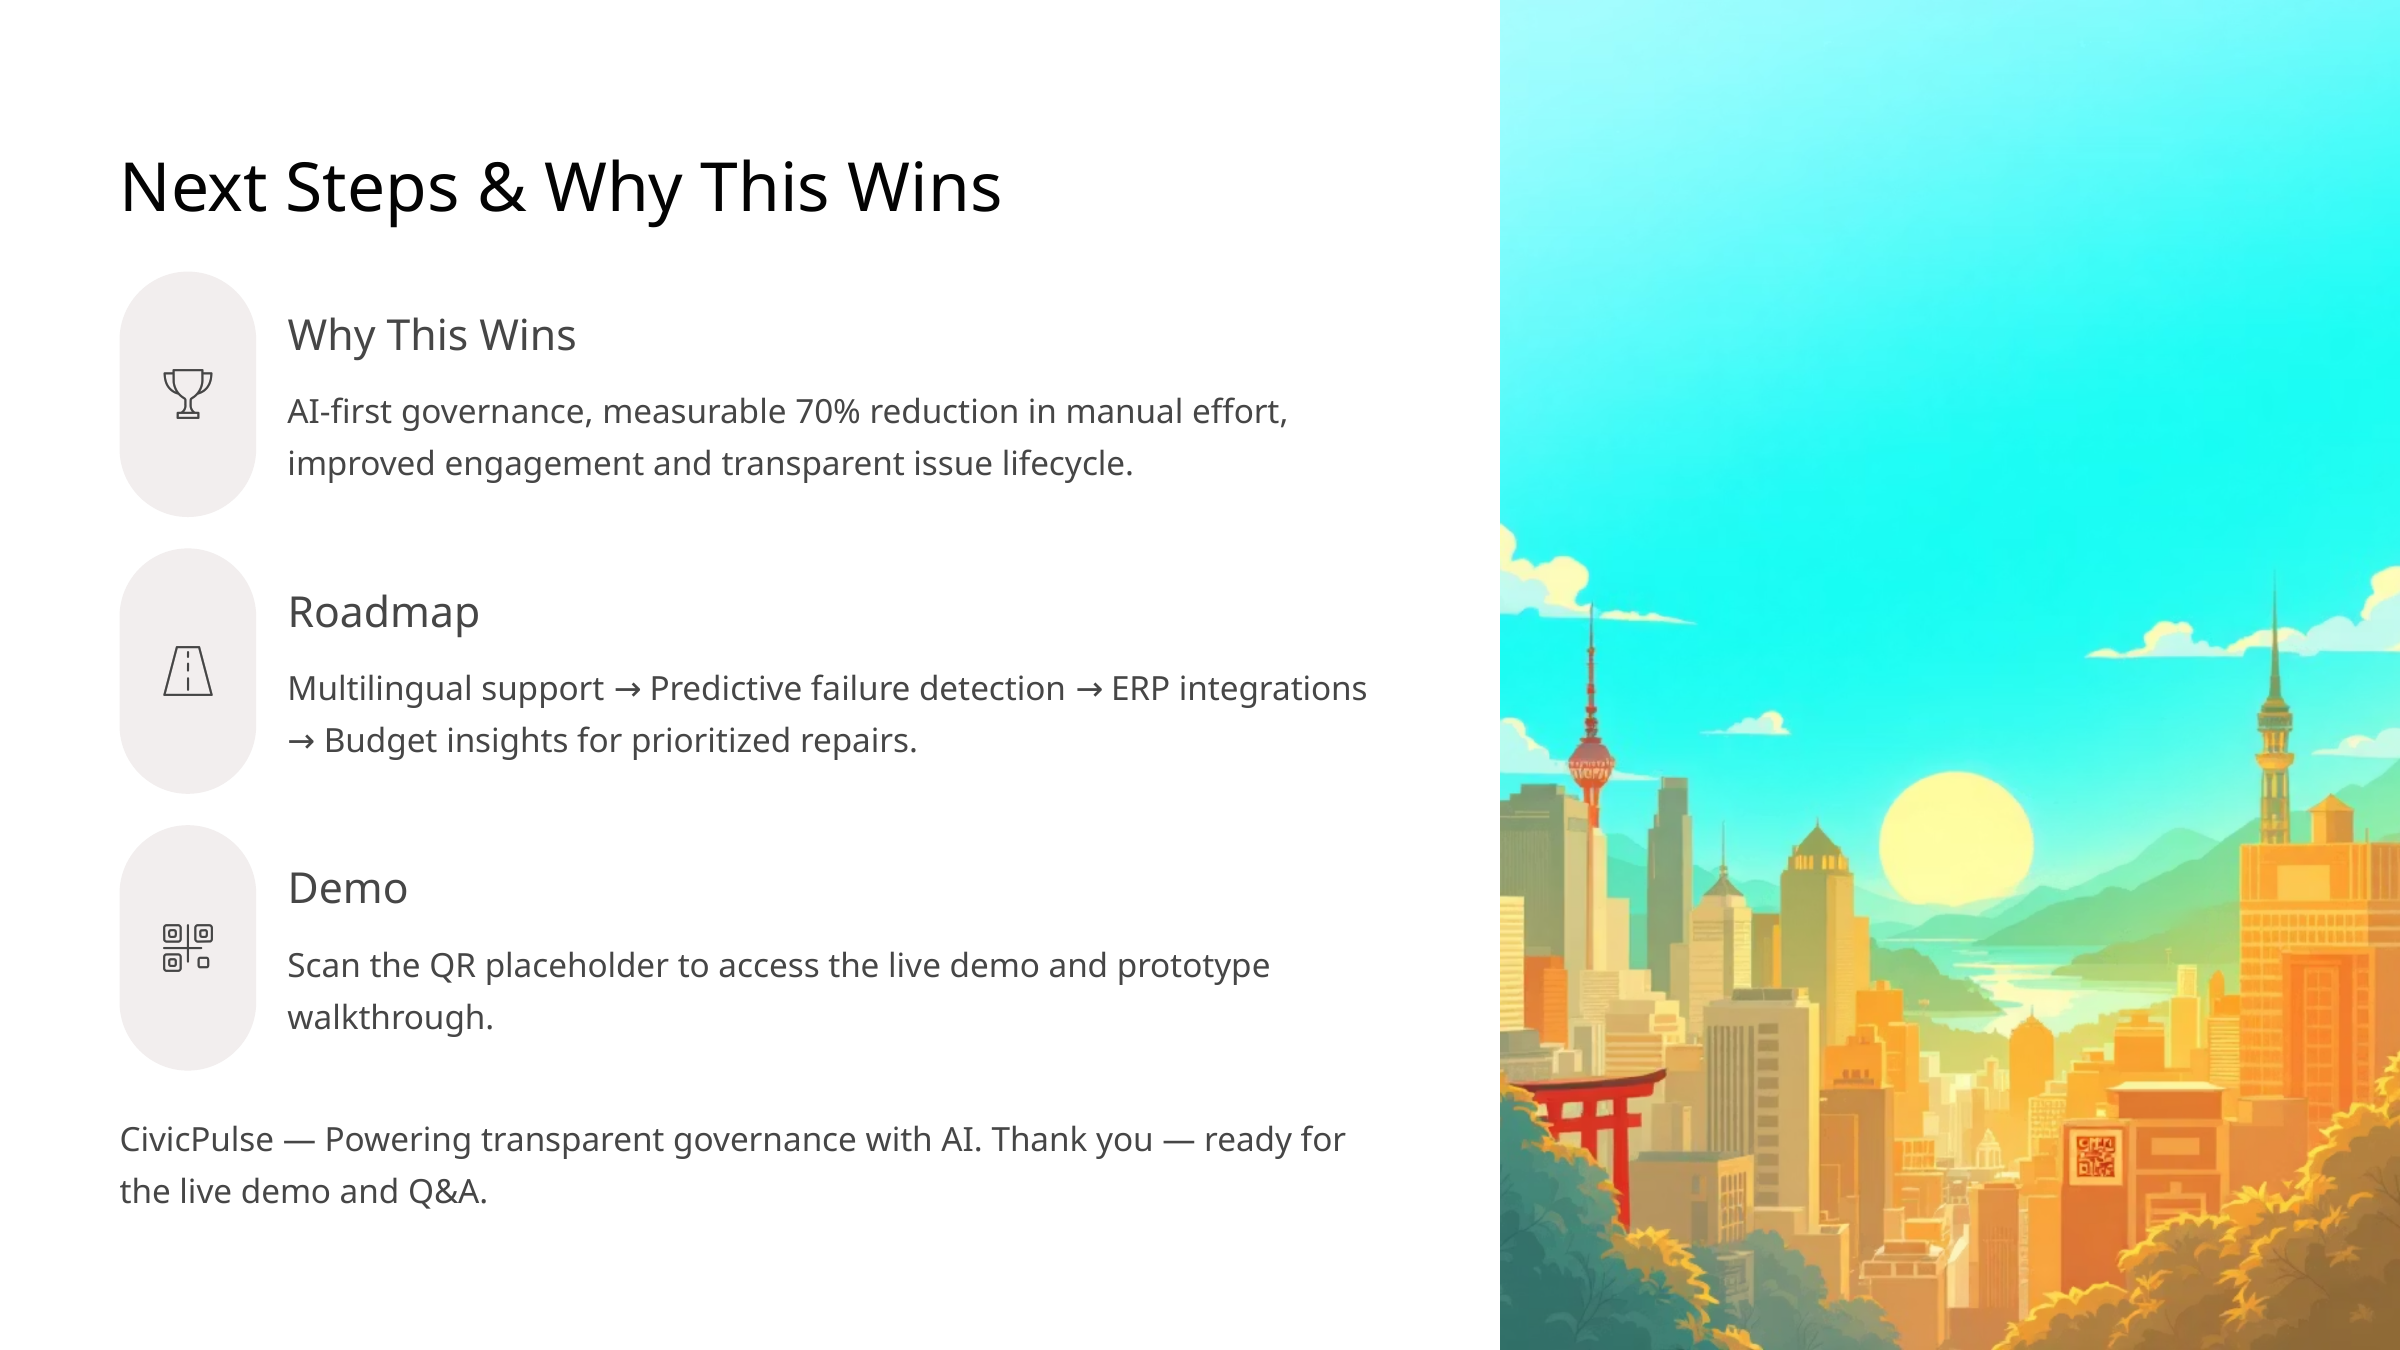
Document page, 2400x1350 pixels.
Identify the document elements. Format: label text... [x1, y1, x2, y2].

text_box AI‑first governance, measurable 70% reduction in manual effort, improved engagement and transparent issue lifecycle. [287, 377, 1381, 483]
text_box Roadmap [287, 582, 715, 636]
text_box Demo [287, 859, 715, 913]
picture [162, 368, 214, 420]
text_box [119, 825, 257, 1071]
text_box [119, 271, 257, 518]
text_box [119, 548, 257, 794]
picture [162, 922, 214, 974]
picture [1499, 0, 2400, 1350]
text_box Next Steps & Why This Wins [119, 139, 1046, 225]
text_box Scan the QR placeholder to access the live demo and prototype walkthrough. [287, 931, 1381, 1037]
text_box Multilingual support → Predictive failure detection → ERP integrations → Budget insights for prioritized repairs. [287, 654, 1381, 760]
text_box Why This Wins [287, 305, 715, 360]
picture [162, 645, 214, 697]
text_box CivicPulse — Powering transparent governance with AI. Thank you — ready for the live demo and Q&A. [119, 1105, 1381, 1211]
